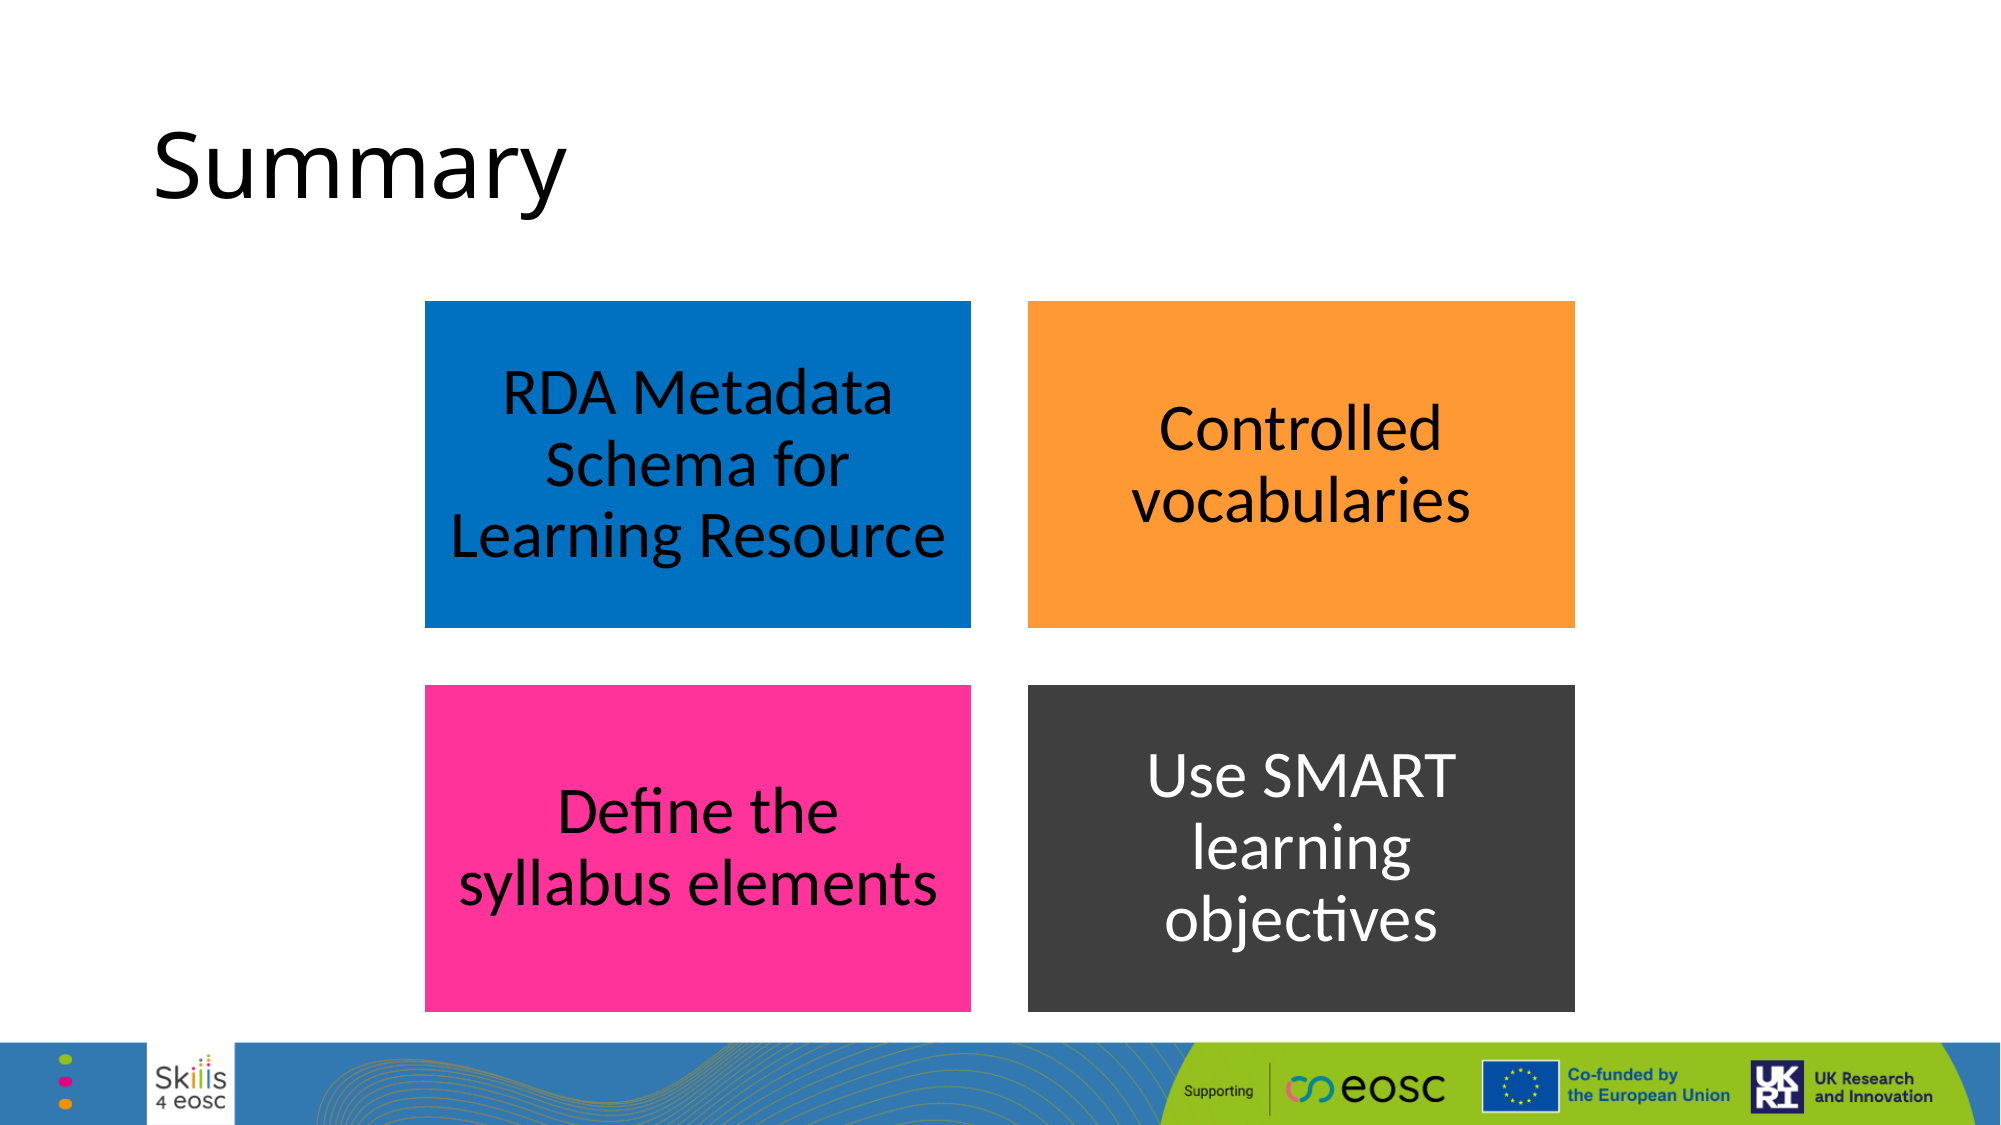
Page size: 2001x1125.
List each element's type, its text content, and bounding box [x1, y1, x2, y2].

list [137, 299, 1863, 1014]
picture [0, 0, 2001, 1125]
title Summary [137, 59, 1863, 278]
